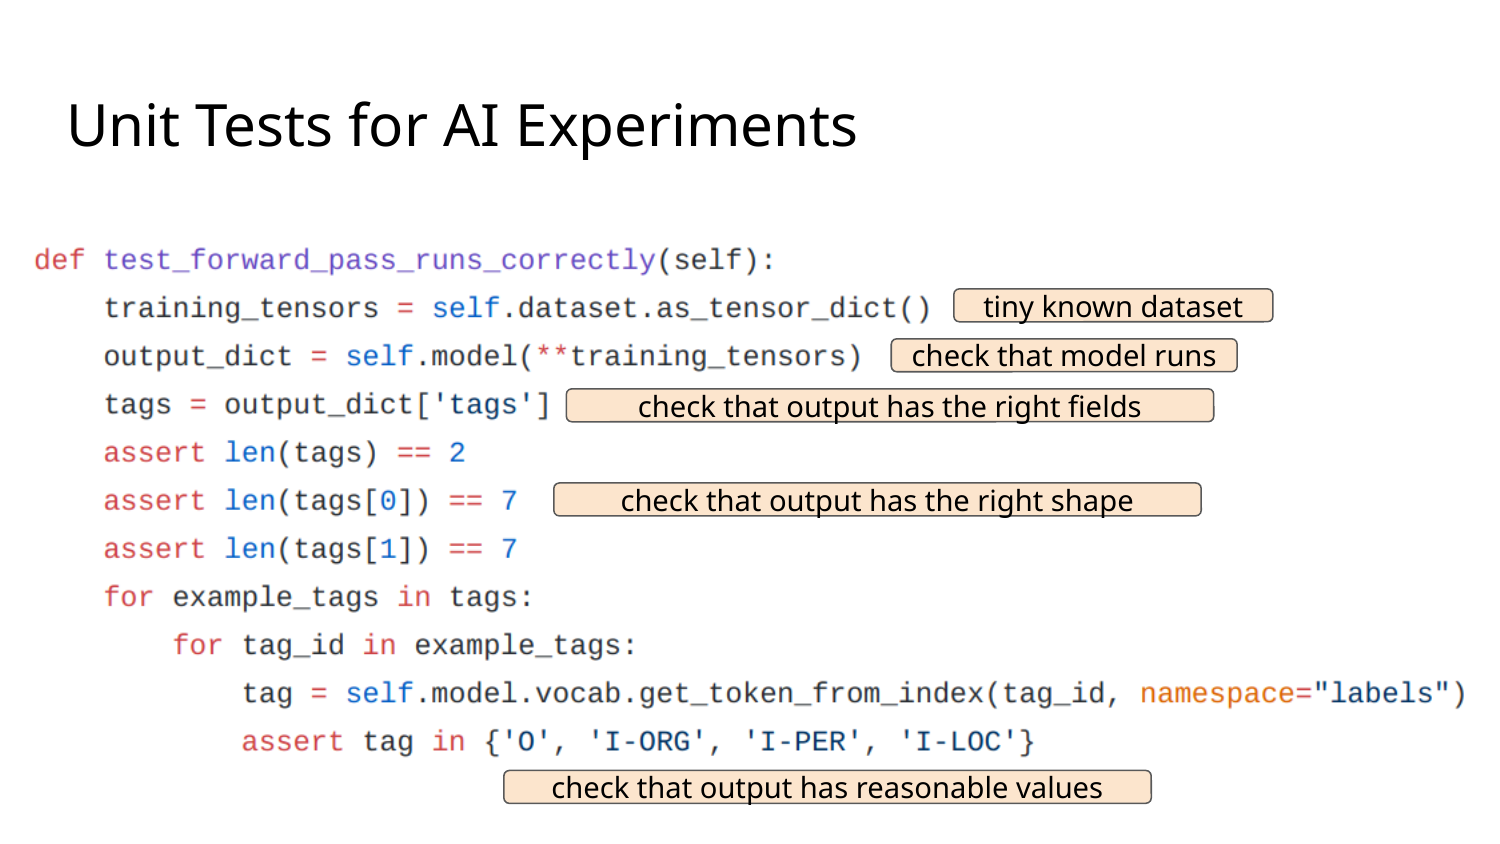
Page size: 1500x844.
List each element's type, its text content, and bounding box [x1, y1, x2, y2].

picture [0, 221, 1500, 772]
text_box check that output has reasonable values [503, 780, 1152, 804]
title Unit Tests for AI Experiments [51, 72, 1449, 167]
